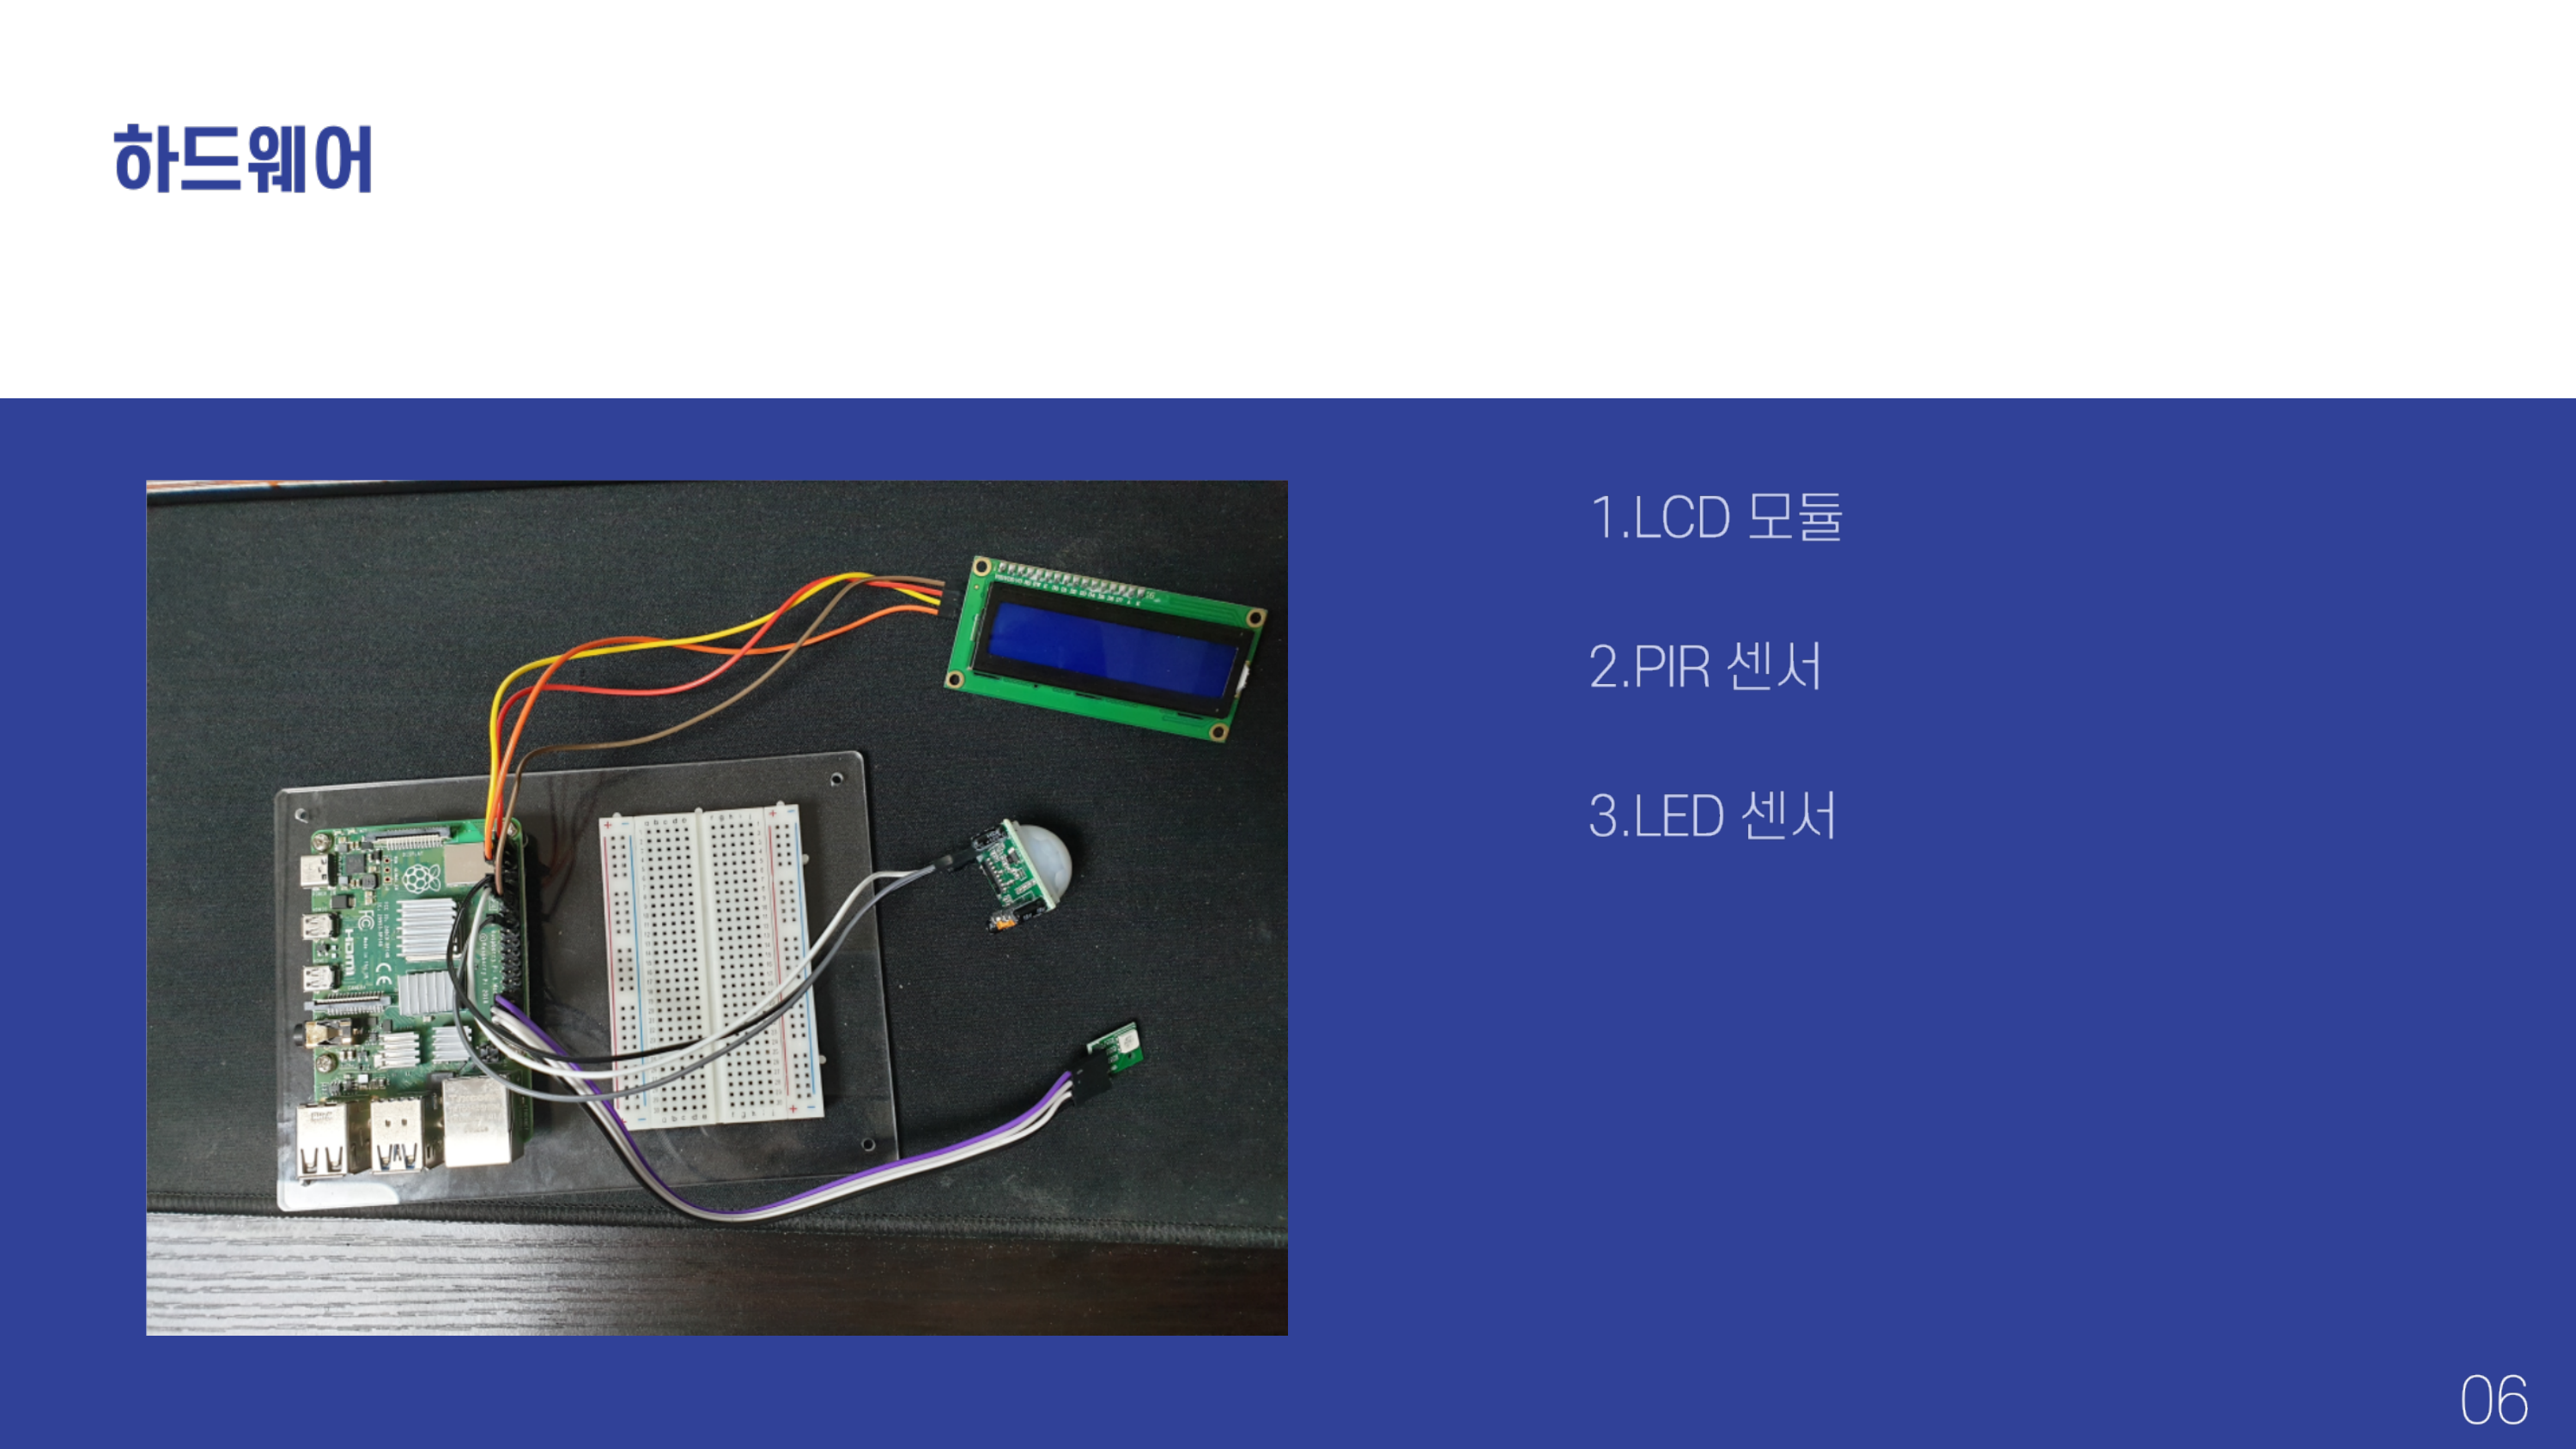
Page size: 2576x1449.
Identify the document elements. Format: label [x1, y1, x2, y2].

picture [2445, 1325, 2566, 1449]
picture [100, 94, 421, 305]
text_box [0, 0, 2576, 399]
picture [1578, 470, 1878, 1138]
text_box [289, 336, 1145, 1449]
picture [1145, 481, 1287, 1336]
picture [148, 481, 289, 1336]
